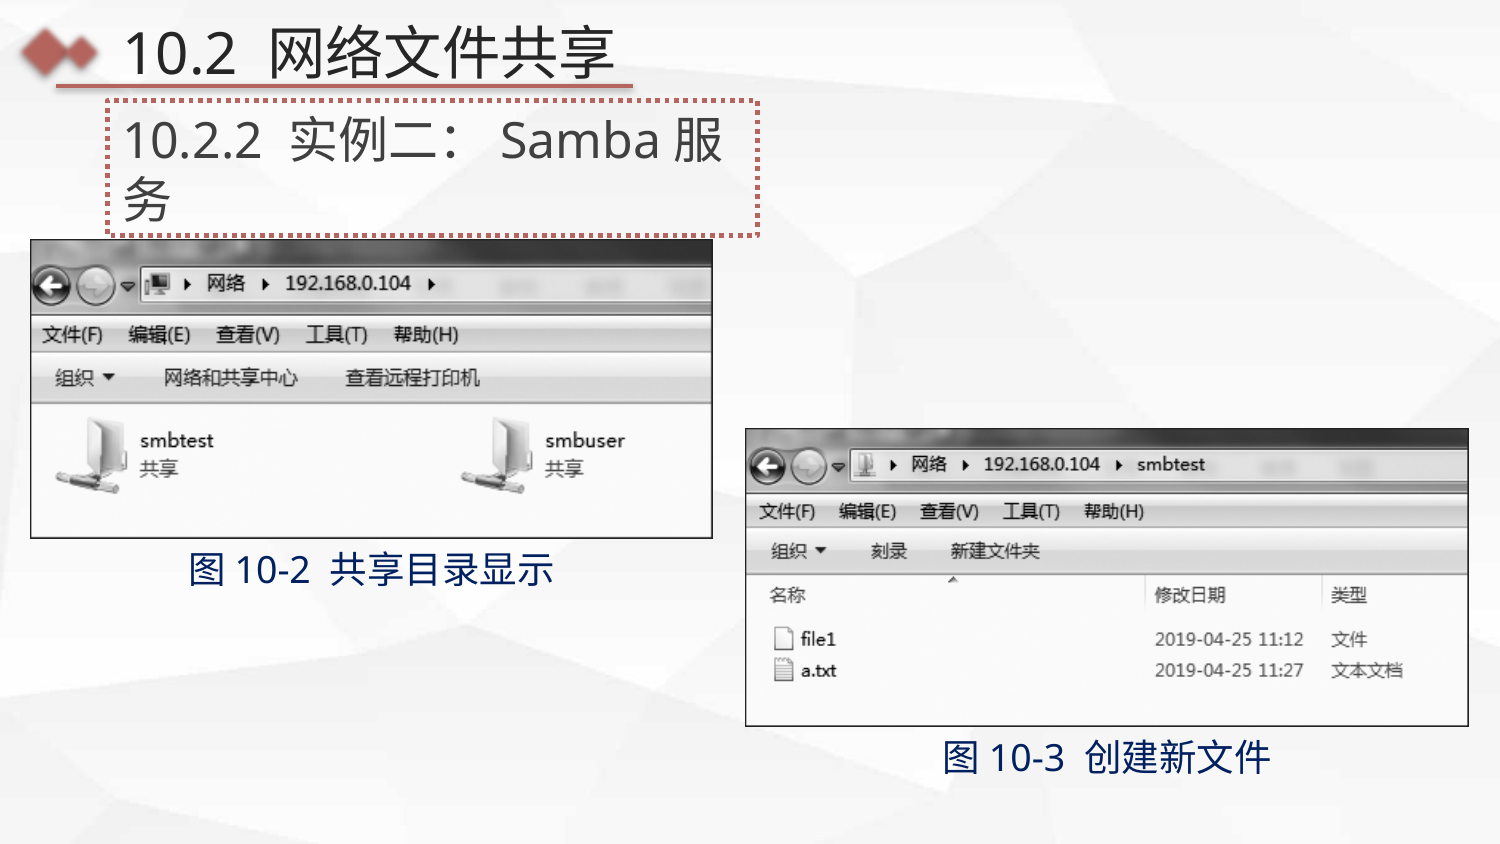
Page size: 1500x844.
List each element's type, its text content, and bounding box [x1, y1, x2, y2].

text_box 图10-2 共享目录显示 [173, 548, 570, 598]
text_box 10.2.2 实例二：Samba服务 [107, 100, 758, 236]
text_box [27, 34, 60, 71]
text_box 图10-3 创建新文件 [927, 736, 1287, 787]
text_box 10.2 网络文件共享 [107, 9, 928, 94]
picture [0, 0, 1500, 844]
text_box [71, 42, 92, 63]
